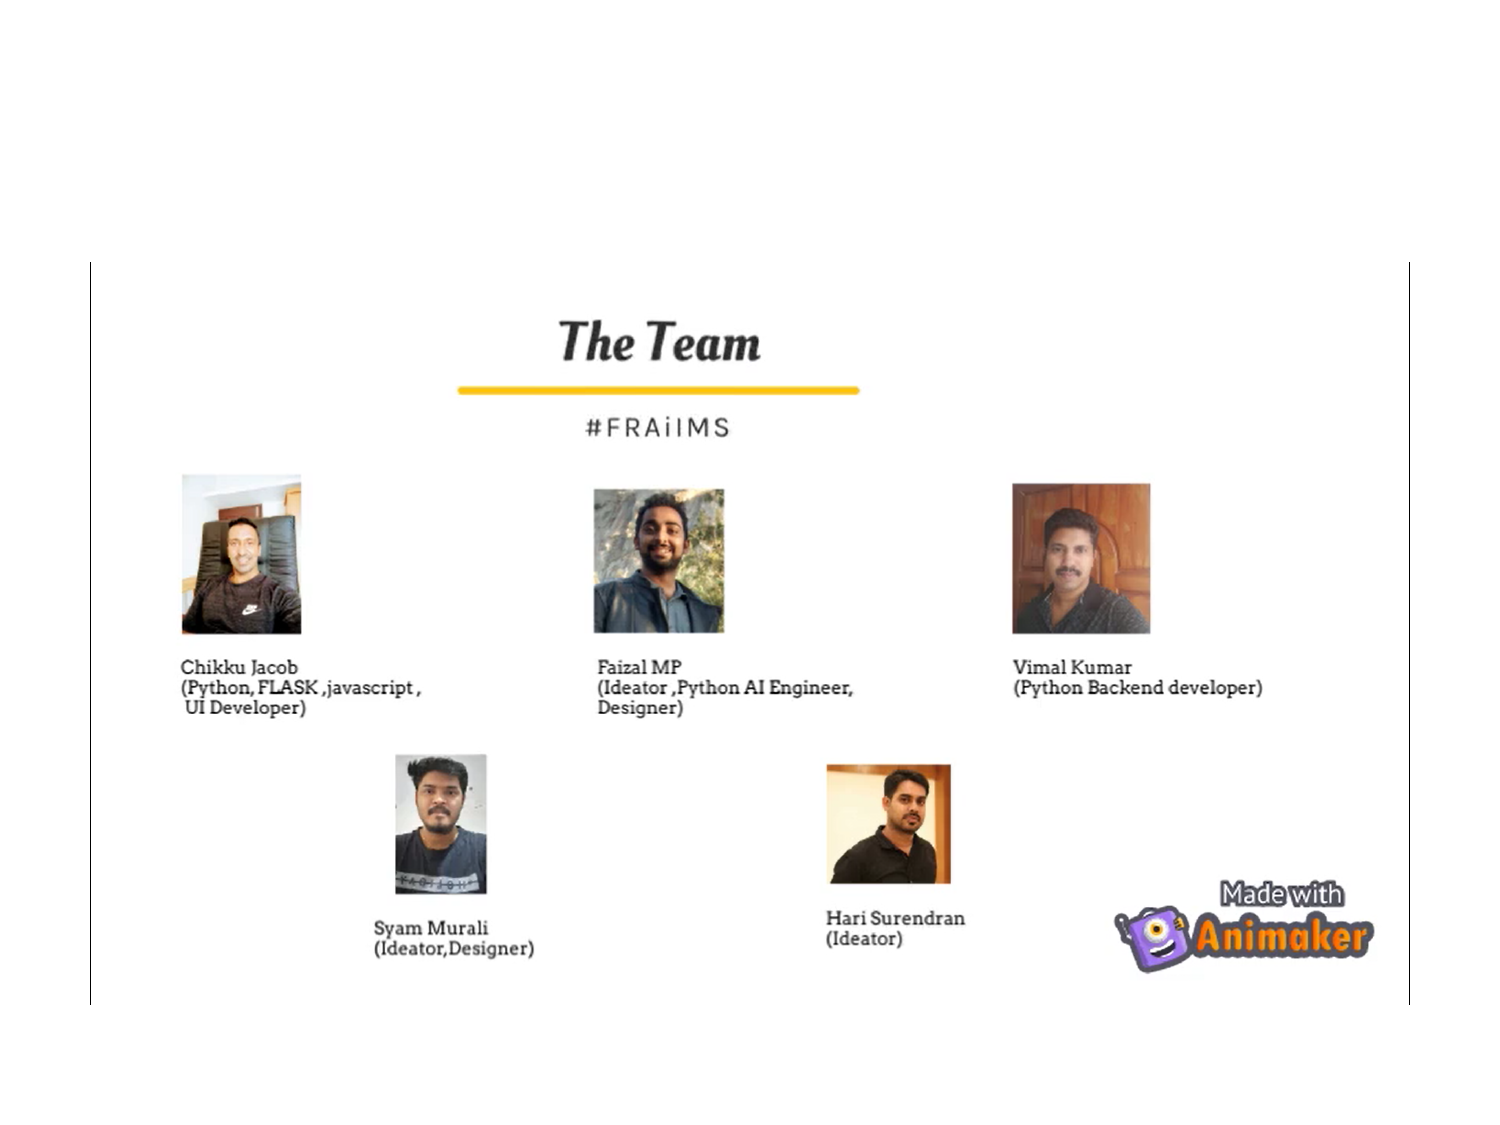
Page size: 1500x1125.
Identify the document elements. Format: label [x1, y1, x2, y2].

list [89, 262, 1411, 1006]
